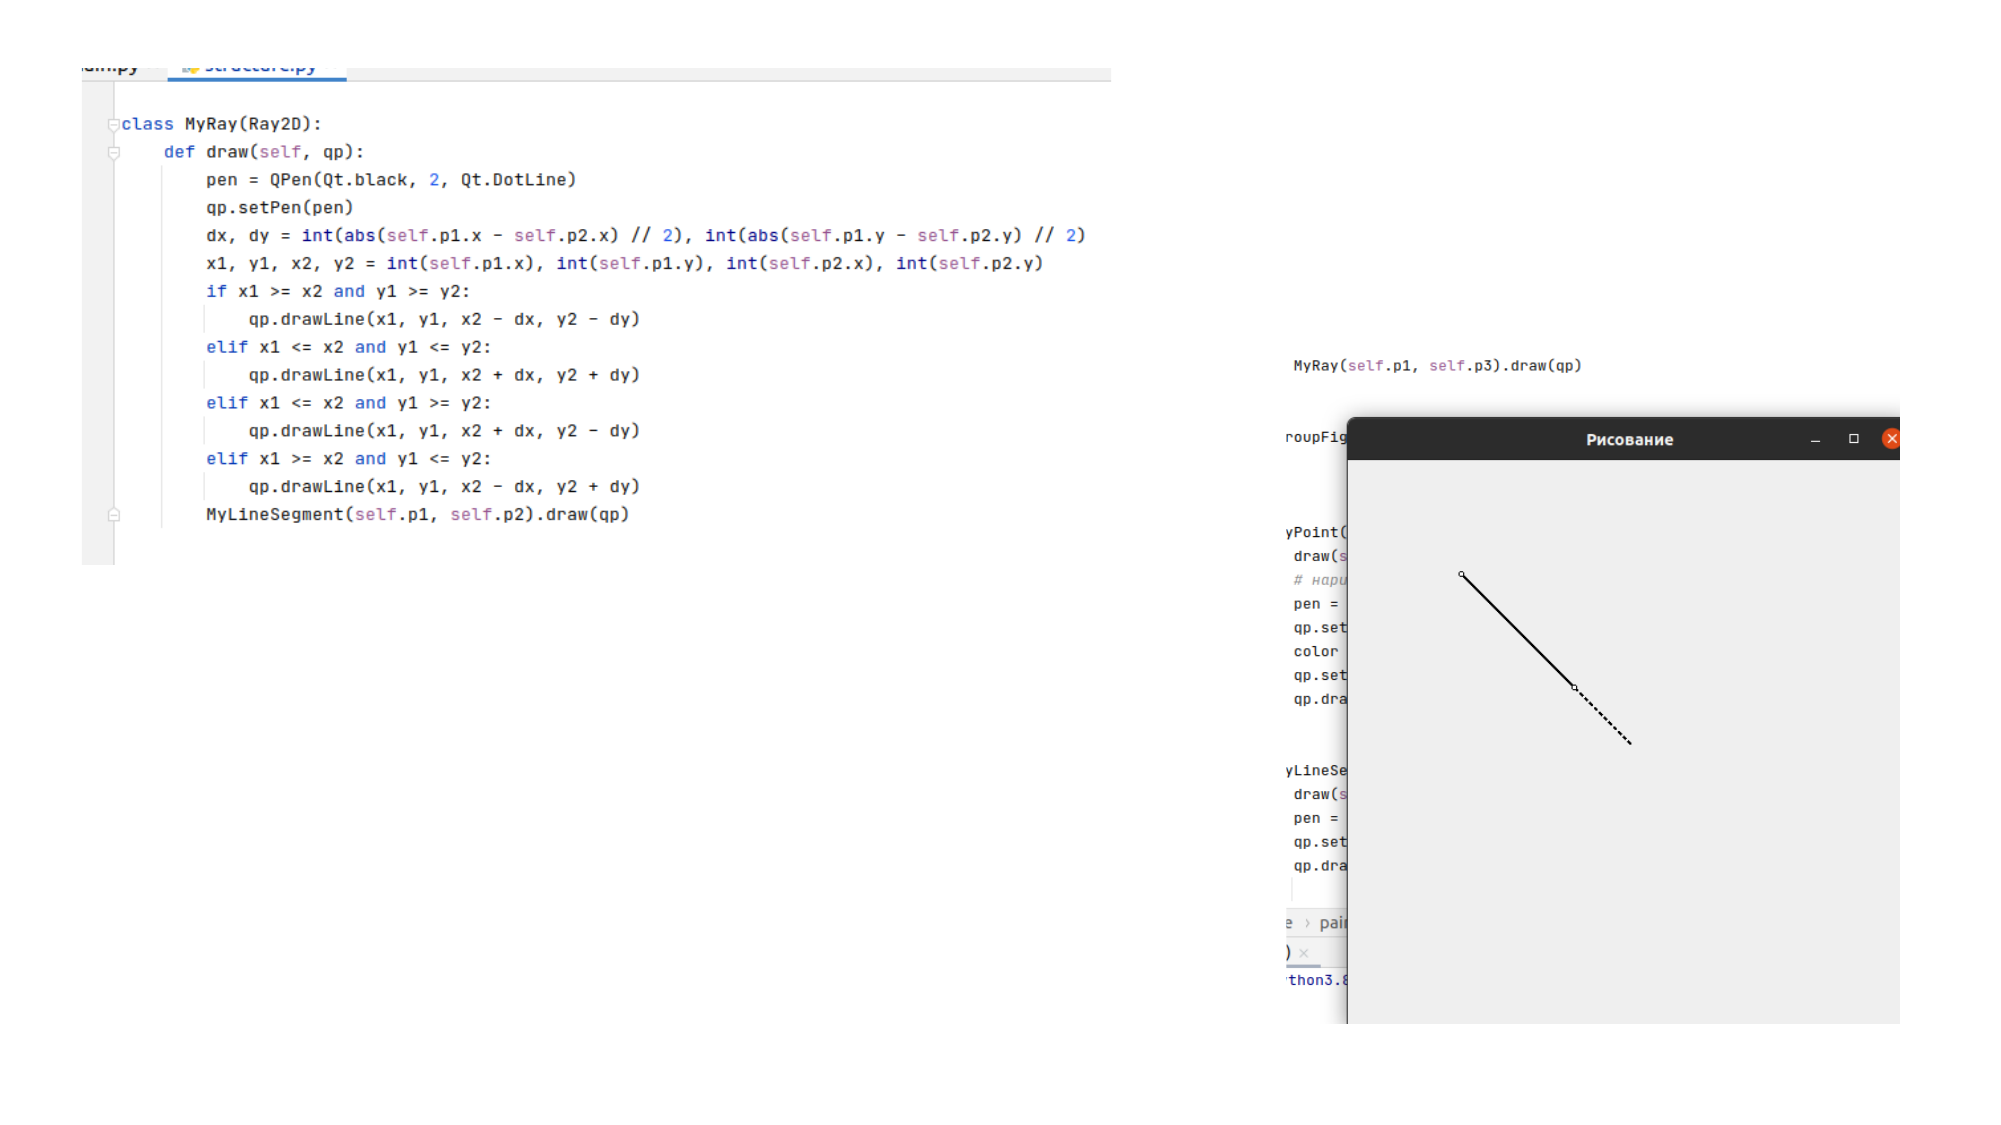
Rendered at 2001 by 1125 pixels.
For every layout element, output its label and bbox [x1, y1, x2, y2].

picture [1286, 354, 1901, 1024]
picture [81, 67, 1112, 565]
